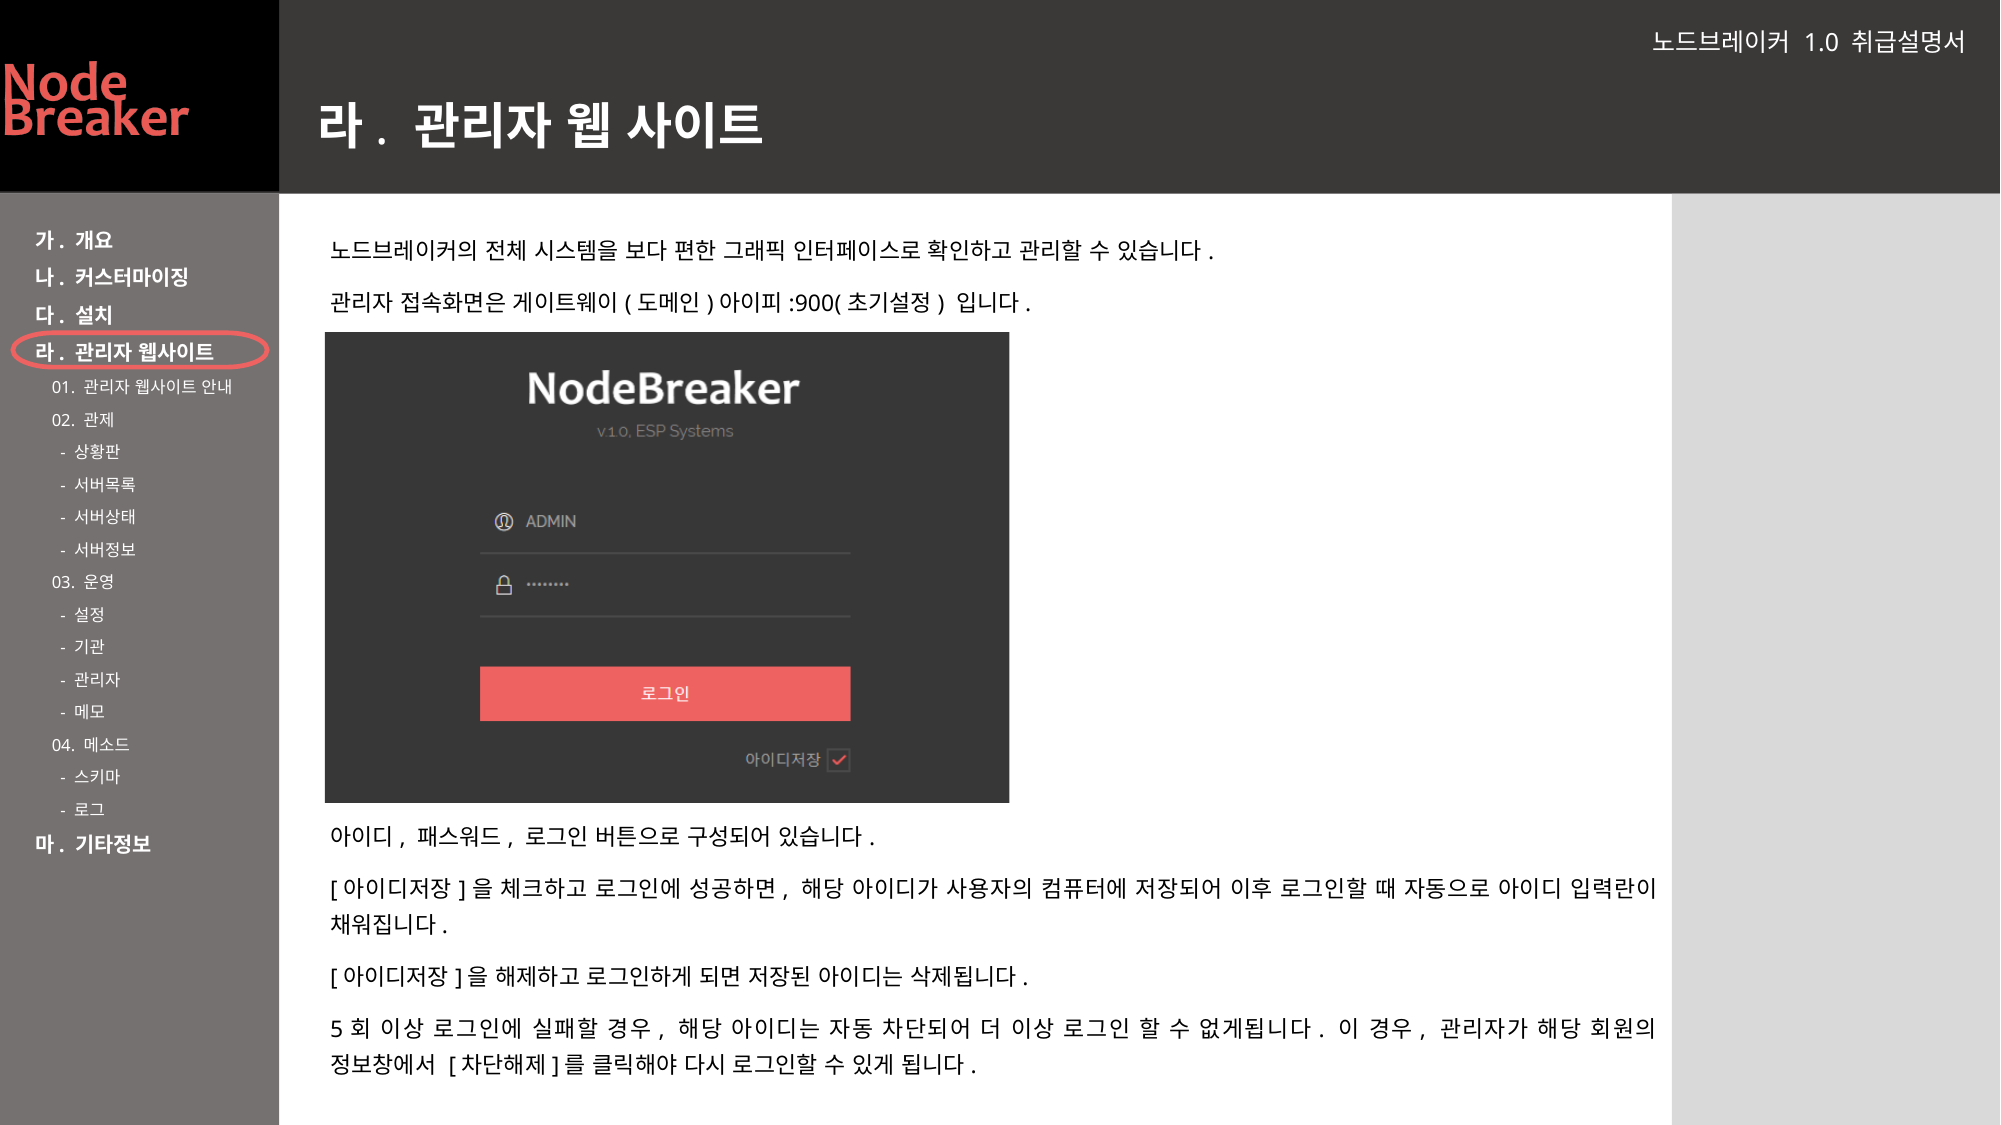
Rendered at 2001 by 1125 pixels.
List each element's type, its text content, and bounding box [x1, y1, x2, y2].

text_box [11, 331, 269, 369]
text_box 가. 개요 나. 커스터마이징 다. 설치 라. 관리자 웹사이트 01. 관리자 웹사이트 안내 02. 관제 - 상황판 - 서버목록 - 서버상태 - 서버정보 03. 운영 - 설정 - 기관 - 관리자 - 메모 04. 메소드 - 스키마 - 로그 마. 기타정보 [19, 354, 268, 983]
text_box [1671, 193, 2000, 1125]
text_box 노드브레이커 1.0 취급설명서 [1403, 20, 1982, 67]
text_box [0, 0, 2000, 195]
text_box 가. 개요 나. 커스터마이징 다. 설치 라. 관리자 웹사이트 01. 관리자 웹사이트 안내 02. 관제 - 상황판 - 서버목록 - 서버상태 - 서버정보 03. 운영 - 설정 - 기관 - 관리자 - 메모 04. 메소드 - 스키마 - 로그 마. 기타정보 [19, 219, 268, 345]
text_box [0, 193, 280, 1125]
text_box 노드브레이커의 전체 시스템을 보다 편한 그래픽 인터페이스로 확인하고 관리할 수 있습니다. 관리자 접속화면은 게이트웨이(도메인)아이피:900(초기설정) 입니다. [315, 220, 1360, 324]
text_box 라. 관리자 웹 사이트 [302, 80, 2000, 178]
picture [324, 332, 1010, 803]
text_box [0, 0, 280, 192]
text_box 아이디, 패스워드, 로그인 버튼으로 구성되어 있습니다. [아이디저장]을 체크하고 로그인에 성공하면, 해당 아이디가 사용자의 컴퓨터에 저장되어 이후 로그인할 때 자동으로 아이디 입력란이 채워집니다. [아이디저장]을 해제하고 로그인하게 되면 저장된 아이디는 삭제됩니다. 5회 이상 로그인에 실패할 경우, 해당 아이디는 자동 차단되어 더 이상 로그인 할 수 없게됩니다. 이 경우, 관리자가 해당 회원의 정보창에서 [차단해제]를 클릭해야 다시 로그인할 수 있게 됩니다. [315, 806, 1672, 1086]
